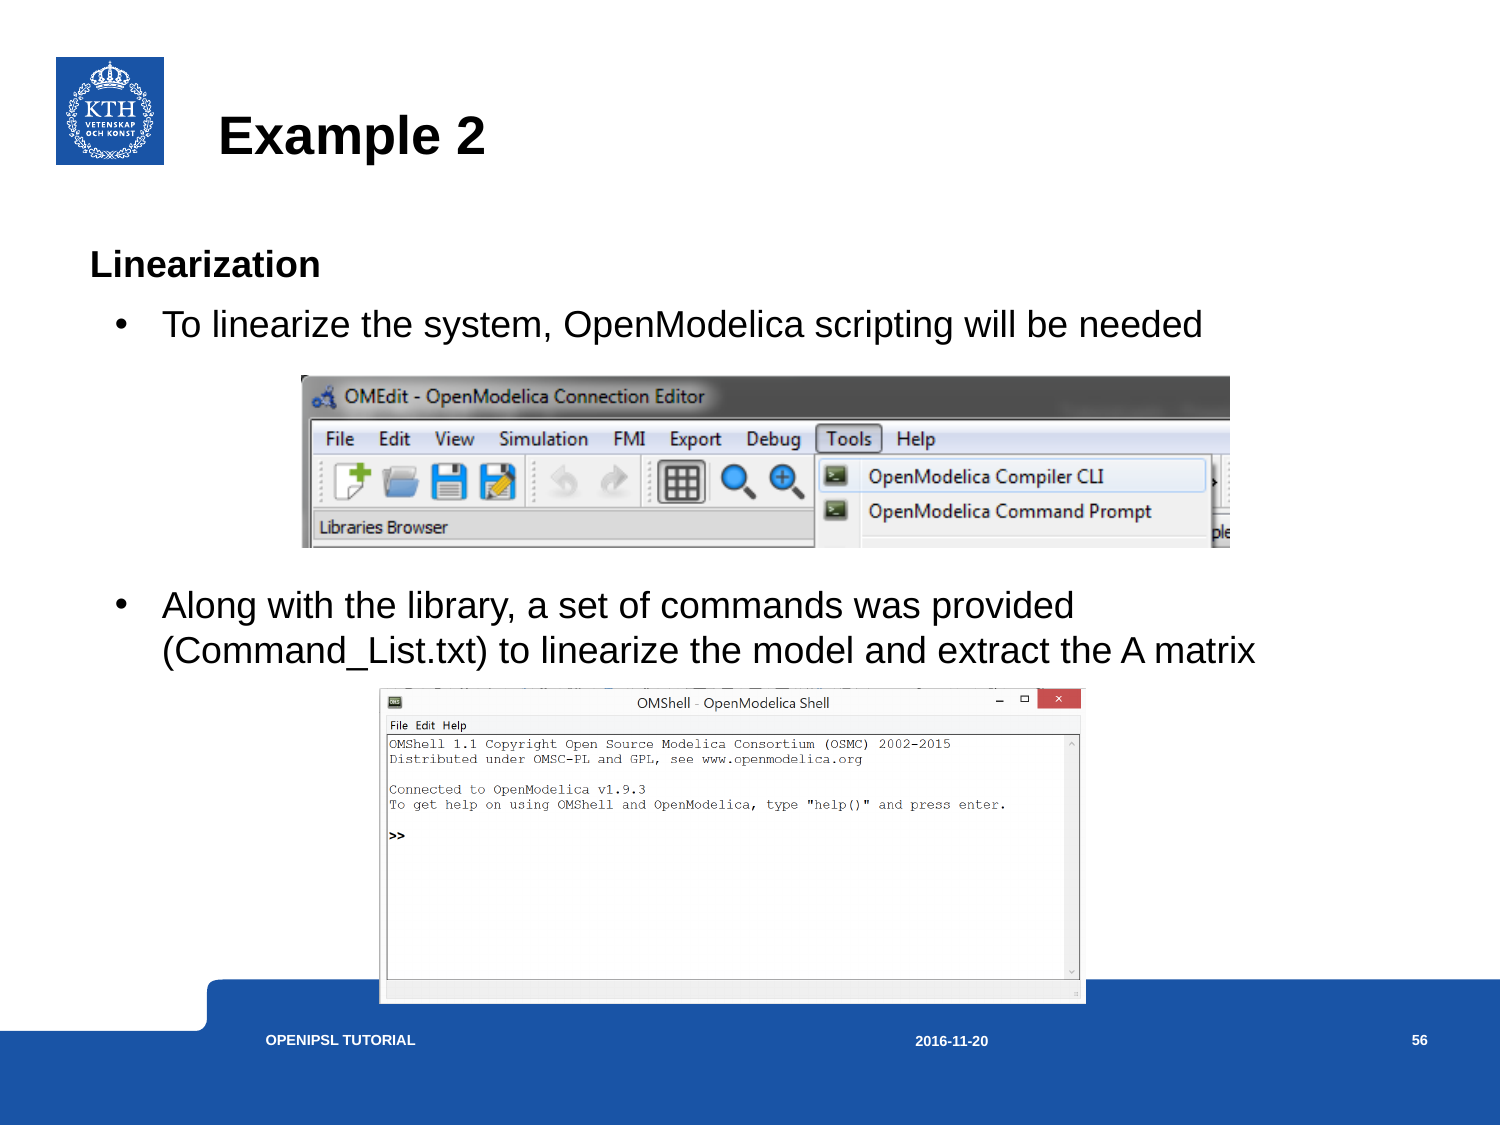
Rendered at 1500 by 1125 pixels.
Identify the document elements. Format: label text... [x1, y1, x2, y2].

text_box To linearize the system, OpenModelica scripting will be needed Along with the library, a set of commands was provided (Command_List.txt) to linearize the model and extract the A matrix [100, 293, 1365, 889]
footer OpenIPSL Tutorial [265, 1030, 741, 1091]
picture [300, 374, 1230, 548]
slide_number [915, 1031, 1266, 1092]
title Example 2 [218, 55, 1447, 166]
picture [379, 688, 1086, 1005]
slide_number 56 [1340, 1030, 1428, 1091]
text_box Linearization [74, 232, 1056, 293]
